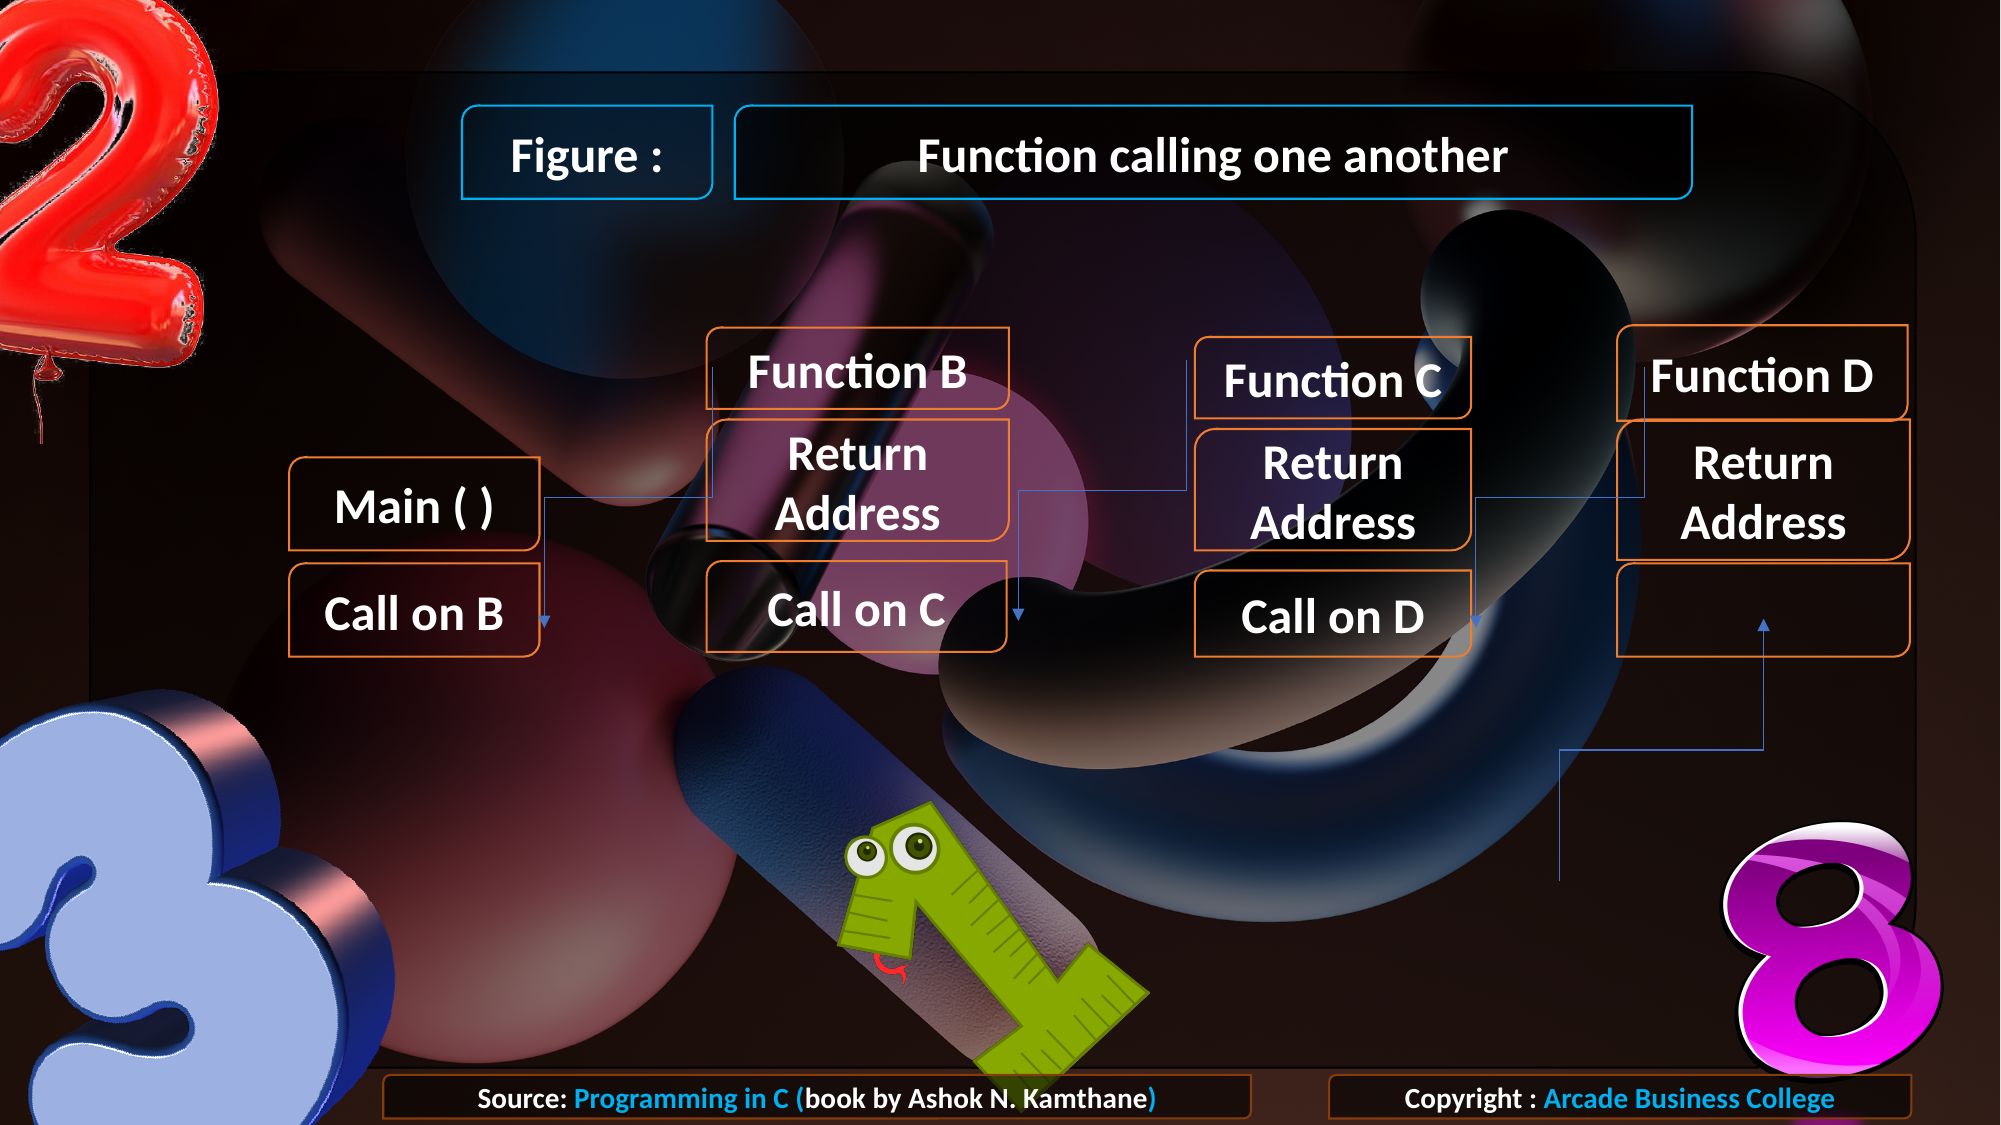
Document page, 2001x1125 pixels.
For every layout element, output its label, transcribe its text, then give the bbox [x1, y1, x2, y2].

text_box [1475, 367, 1645, 629]
text_box [89, 71, 1917, 1069]
text_box Return Address [713, 418, 1010, 542]
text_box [1018, 360, 1187, 621]
text_box Figure : [460, 104, 714, 200]
text_box Function B [705, 326, 1010, 410]
text_box Call on D [1193, 569, 1473, 658]
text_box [544, 367, 713, 629]
text_box Return Address [1193, 427, 1473, 552]
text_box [1559, 618, 1764, 882]
text_box Function C [1193, 335, 1473, 420]
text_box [383, 1074, 1912, 1119]
text_box [1645, 562, 1911, 658]
text_box Call on C [705, 560, 1008, 653]
text_box Main ( ) [288, 455, 541, 552]
text_box Call on B [288, 561, 541, 658]
text_box Function calling one another [733, 104, 1694, 200]
text_box Function D [1616, 323, 1909, 418]
picture [0, 0, 2001, 1125]
text_box Return Address [1645, 418, 1911, 561]
